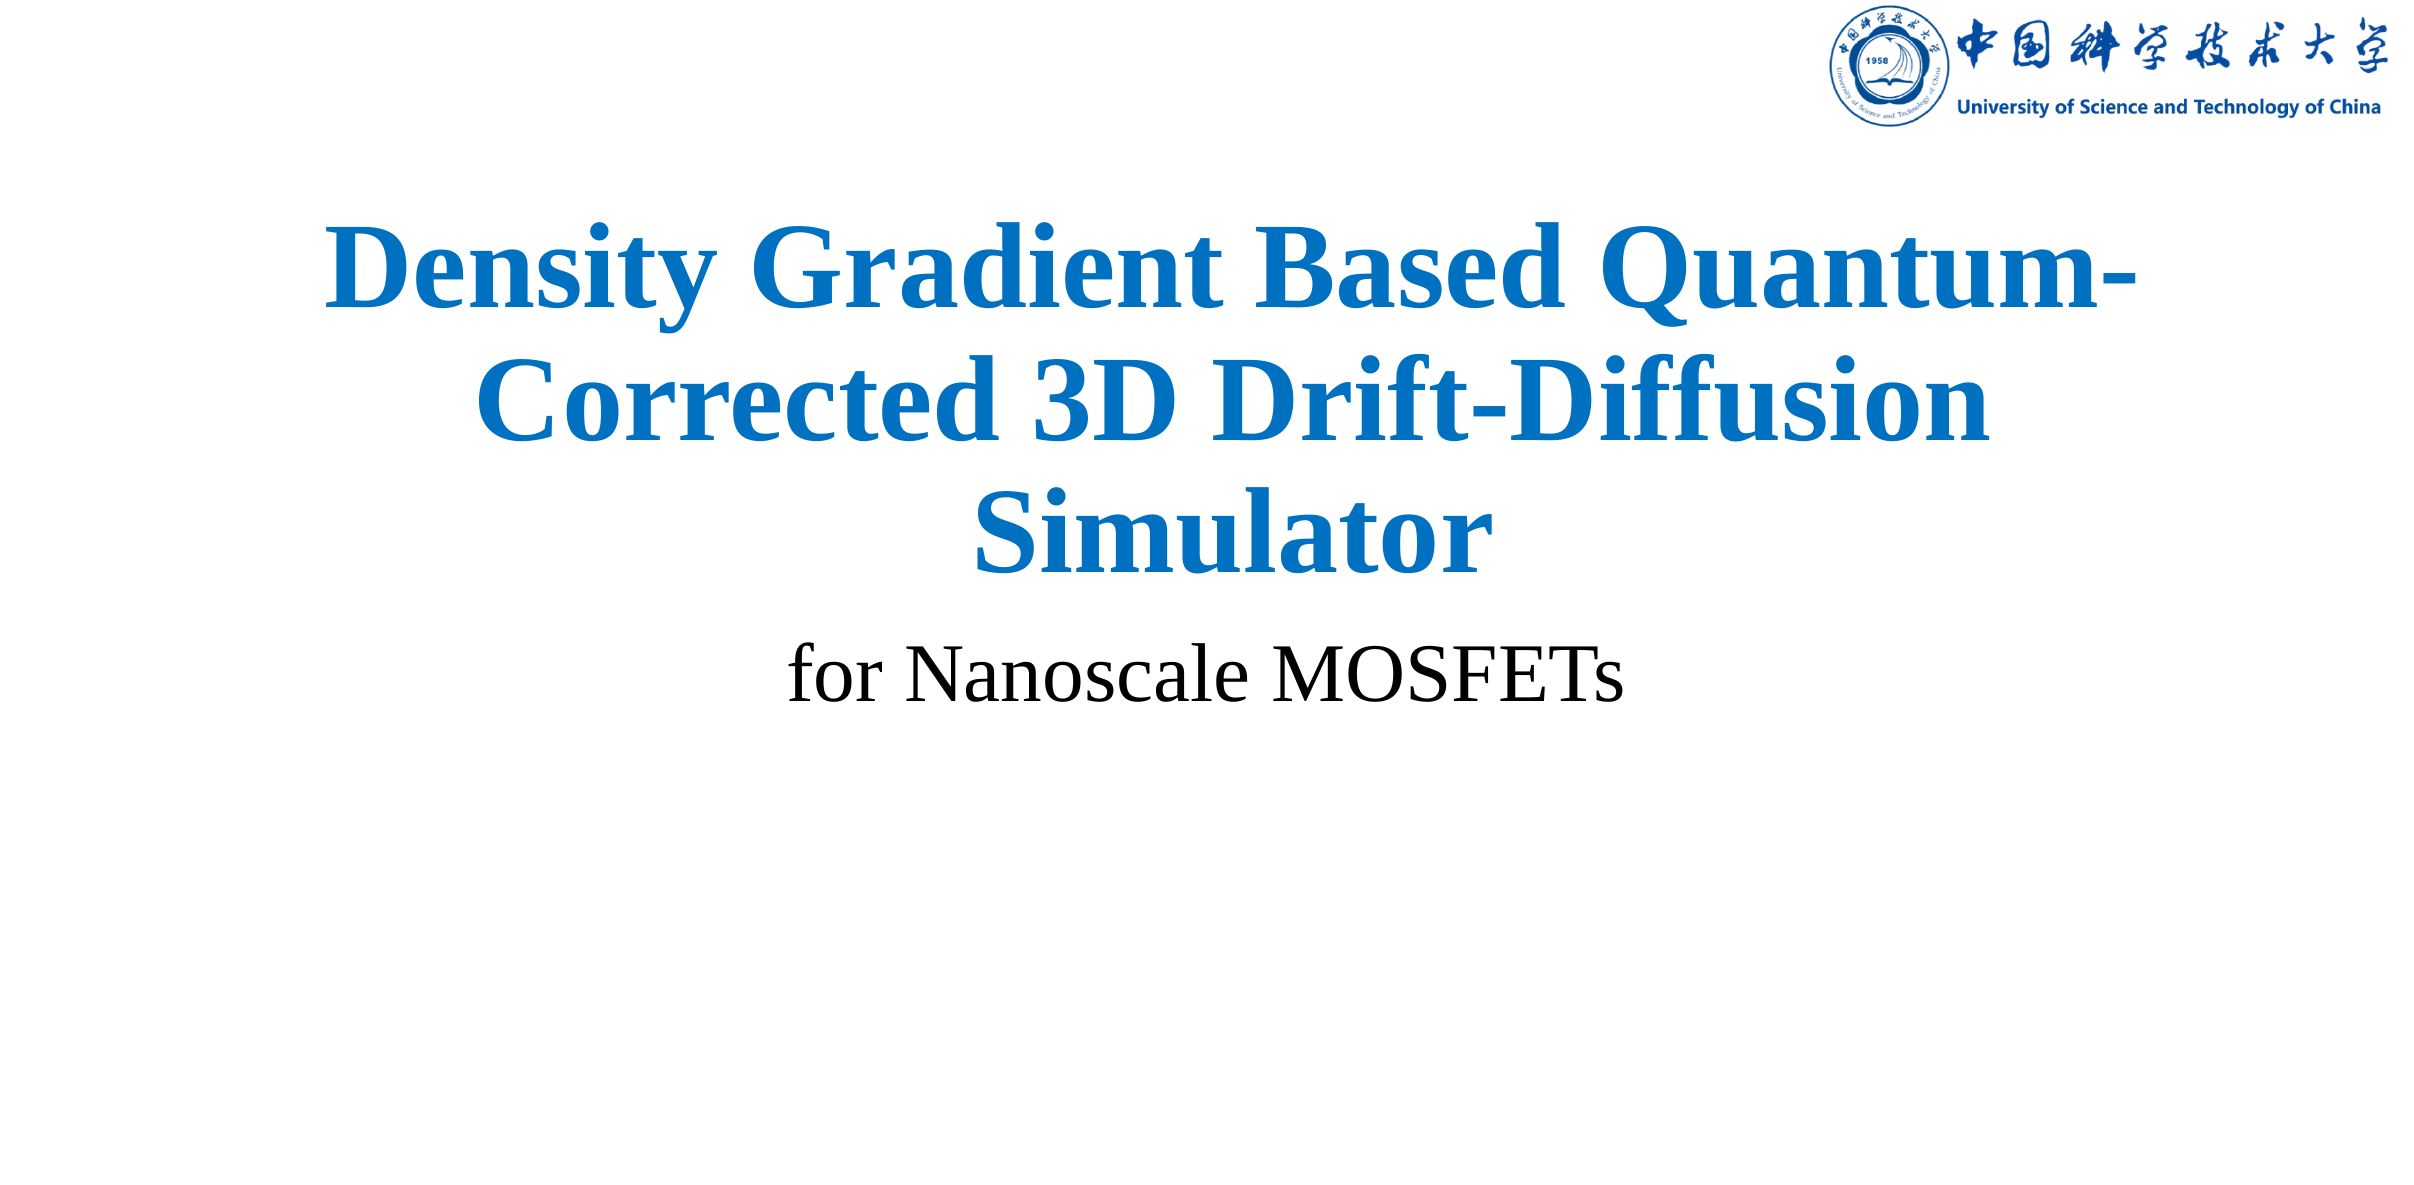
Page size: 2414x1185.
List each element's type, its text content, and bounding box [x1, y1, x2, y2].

picture [1829, 0, 2398, 129]
subtitle for Nanoscale MOSFETs [301, 621, 2112, 908]
title Density Gradient Based Quantum-Corrected 3D Drift-Diffusion Simulator [201, 193, 2266, 606]
